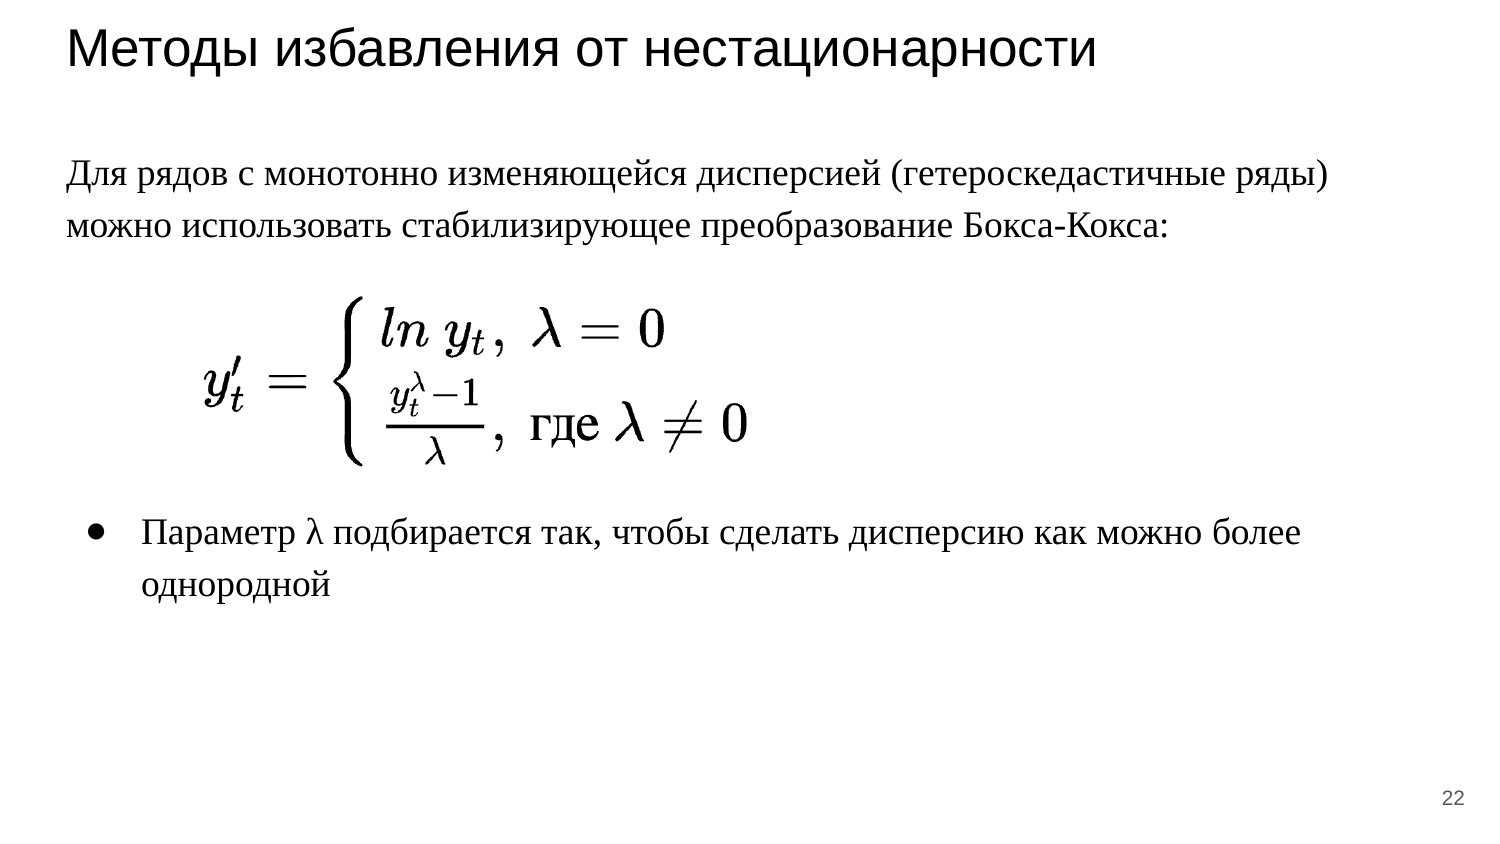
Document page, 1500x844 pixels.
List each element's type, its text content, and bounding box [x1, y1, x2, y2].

slide_number ‹#› [1389, 764, 1480, 830]
list Для рядов с монотонно изменяющейся дисперсией (гетероскедастичные ряды) можно использовать стабилизирующее преобразование Бокса-Кокса: Параметр λ подбирается так, чтобы сделать дисперсию как можно более однородной [51, 126, 1449, 687]
picture [201, 290, 758, 470]
title Методы избавления от нестационарности [51, 0, 1449, 92]
